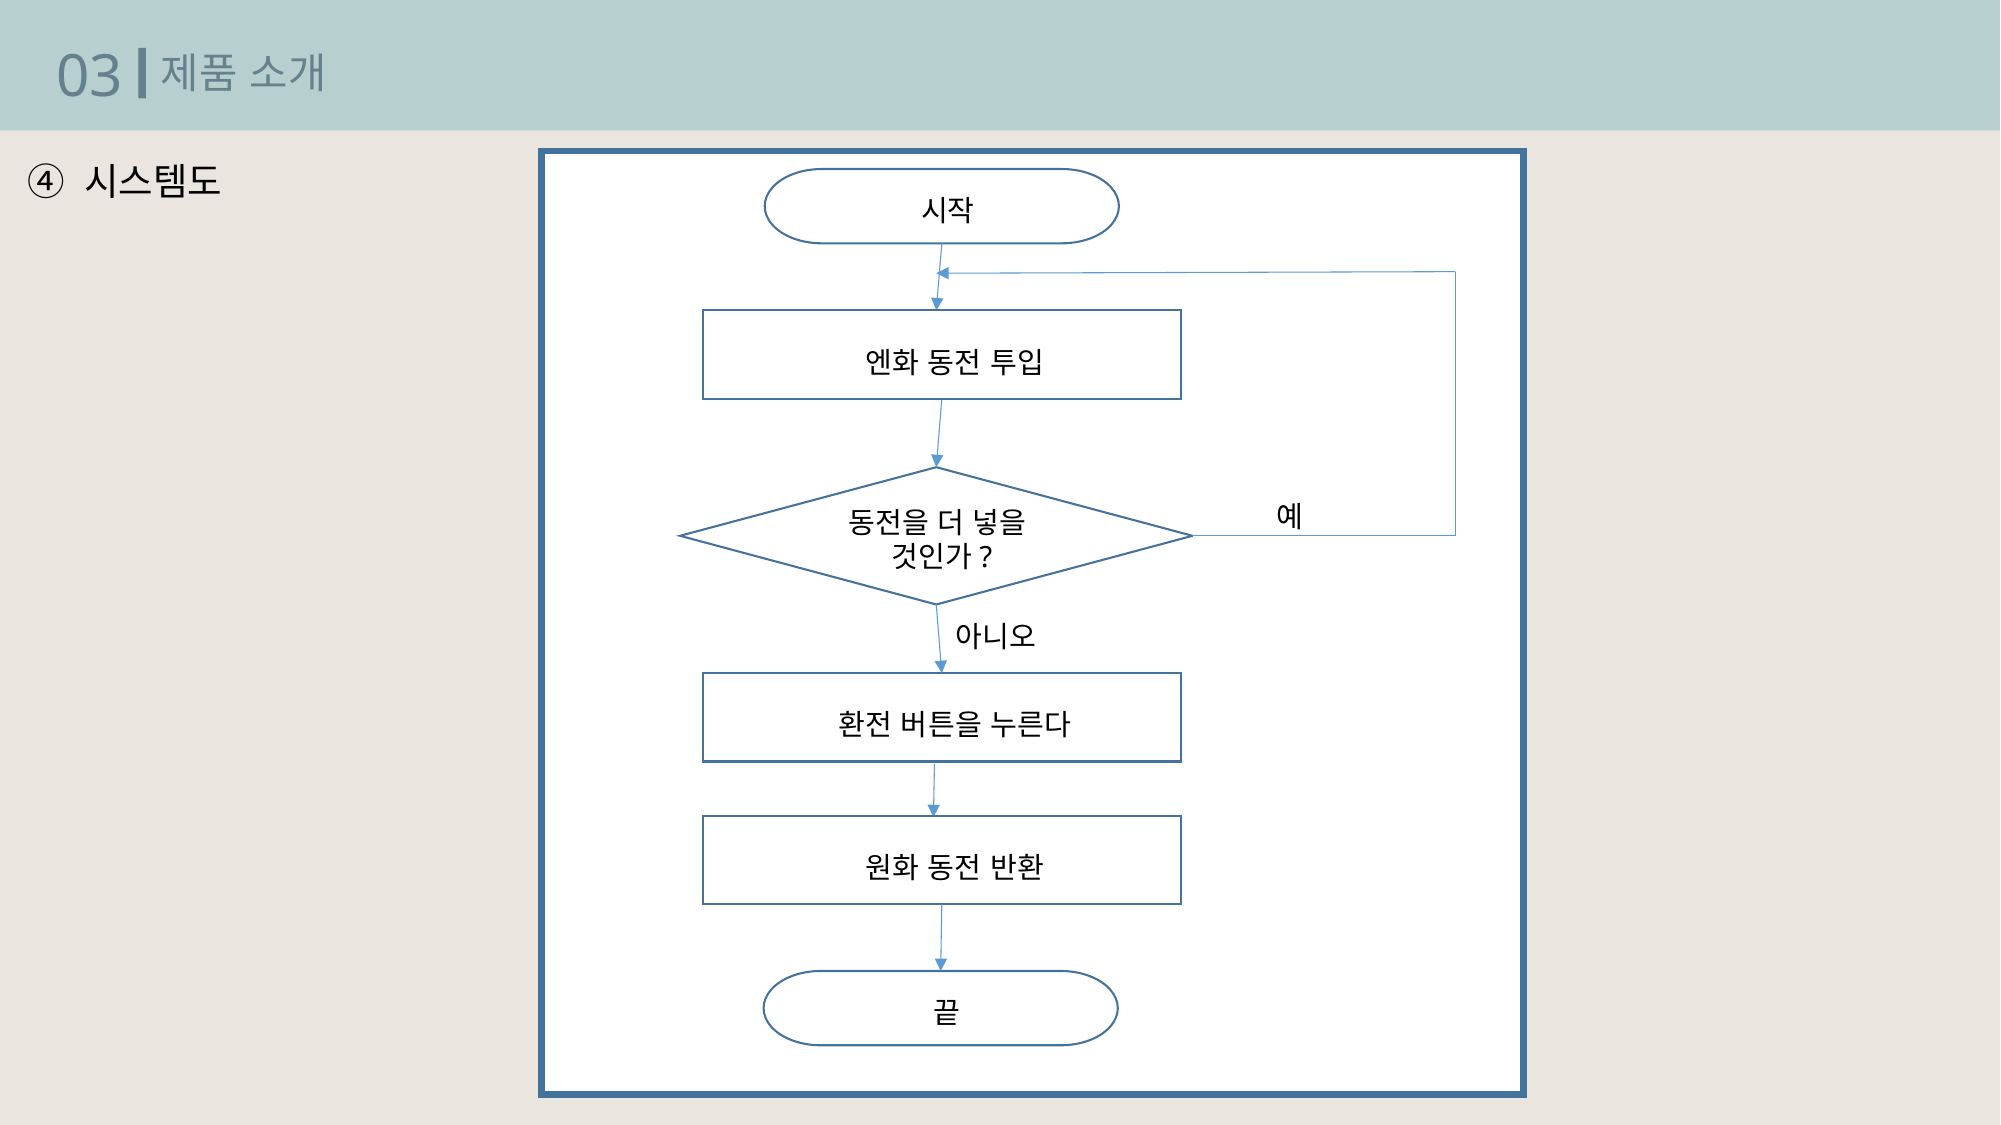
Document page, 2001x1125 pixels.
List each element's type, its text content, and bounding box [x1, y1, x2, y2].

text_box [679, 168, 1456, 1046]
text_box 시스템도 [13, 150, 347, 211]
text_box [0, 0, 2000, 131]
text_box [540, 150, 1524, 1096]
